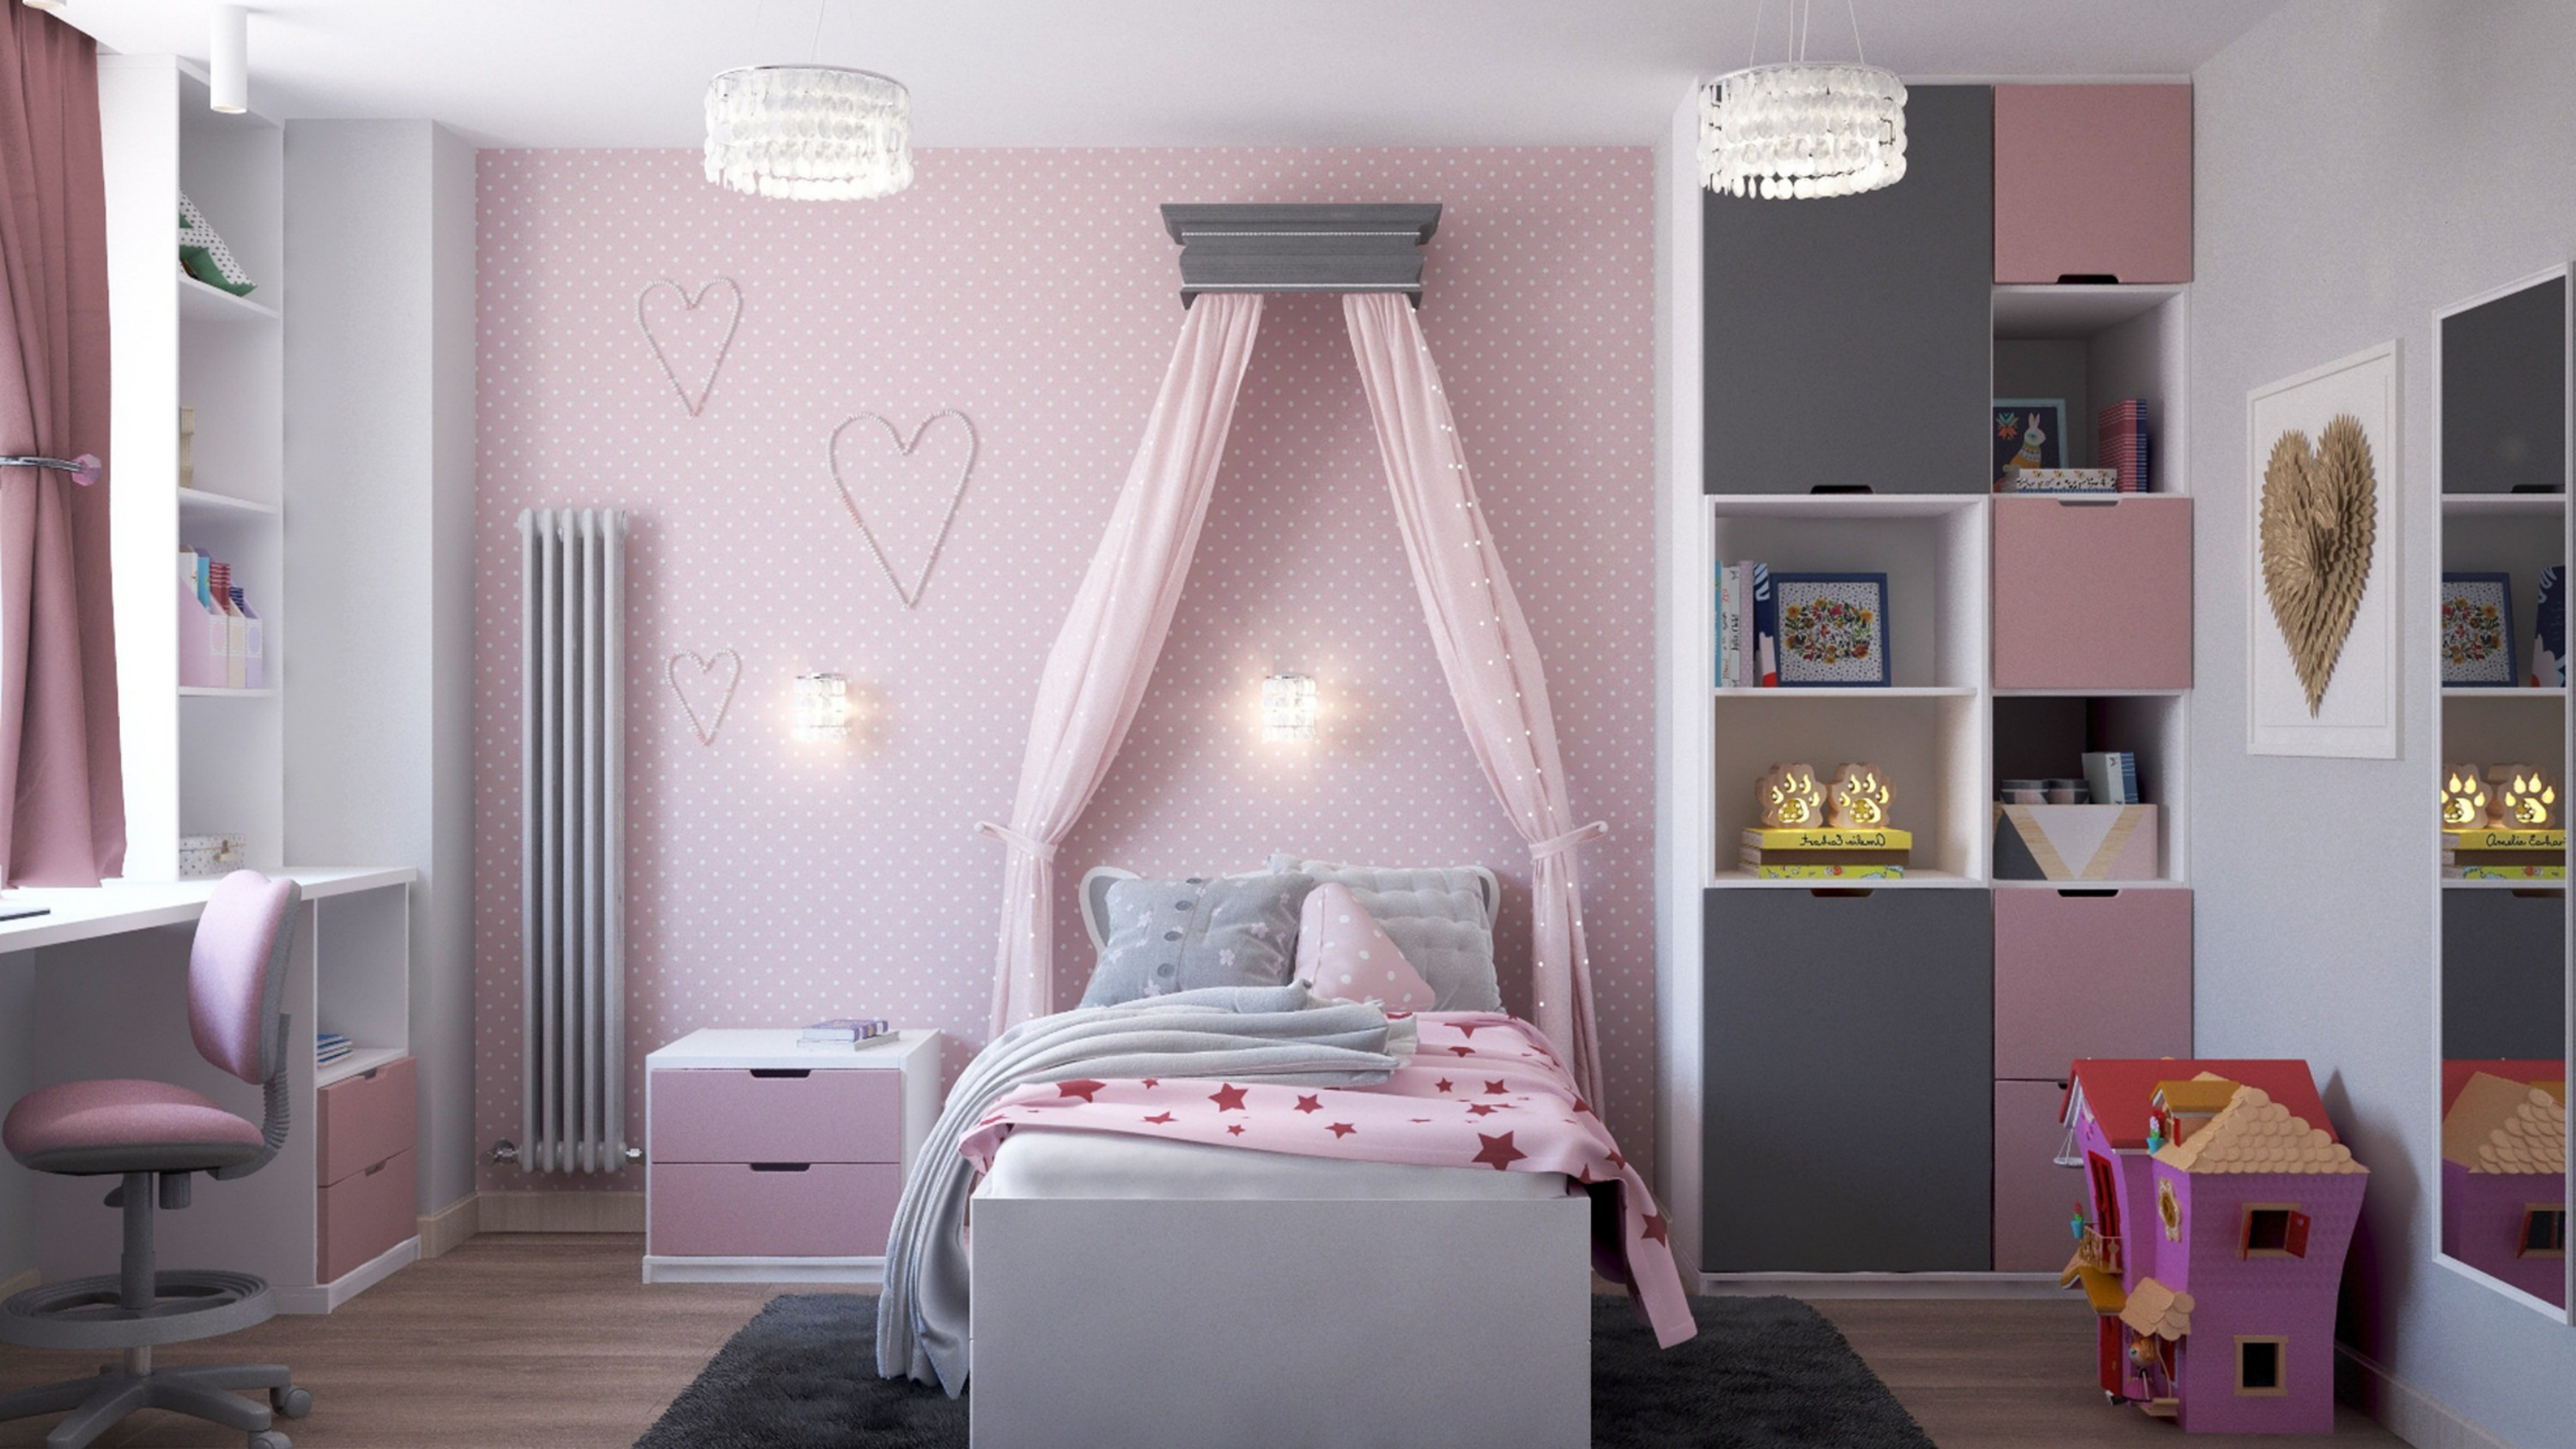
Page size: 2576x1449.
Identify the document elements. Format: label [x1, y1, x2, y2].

text_box [0, 0, 2576, 1449]
